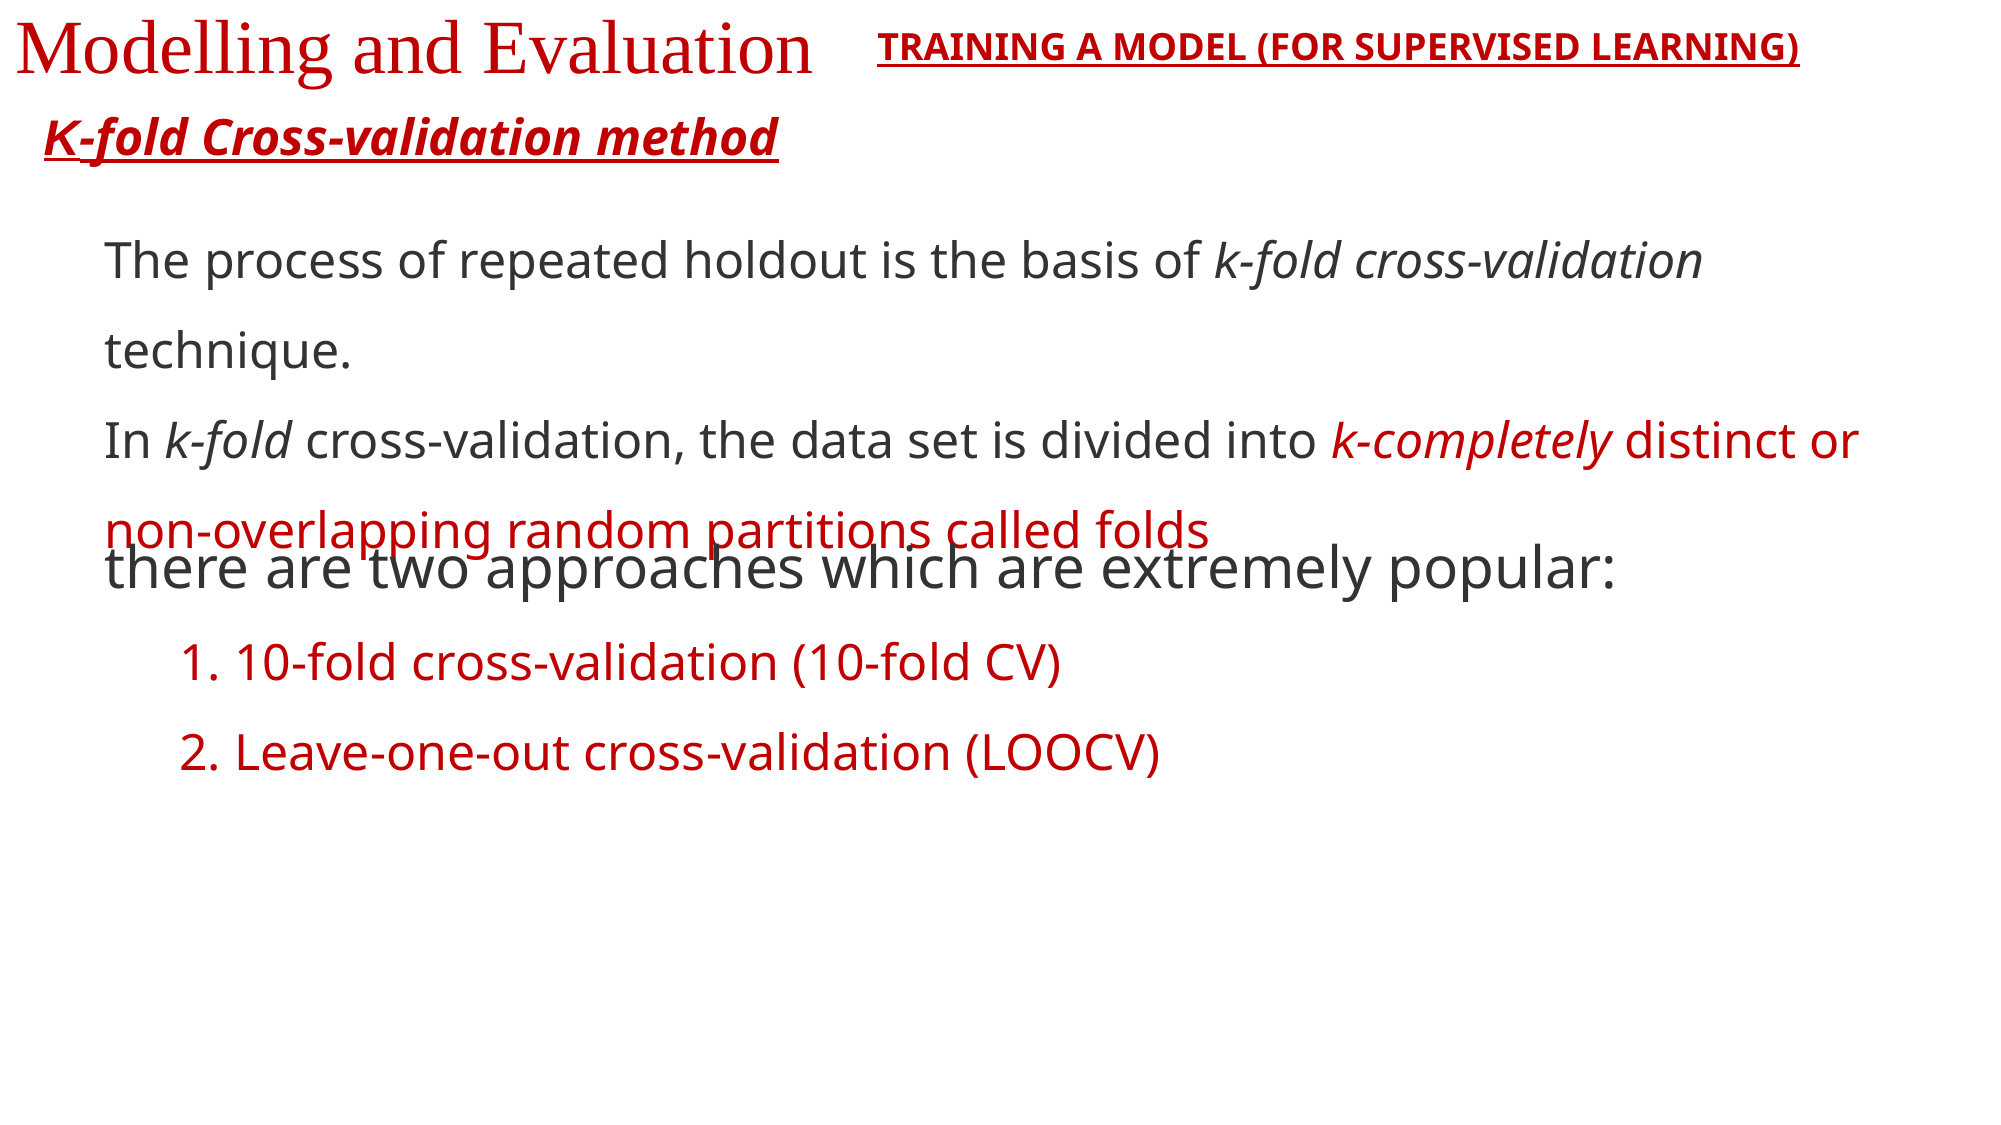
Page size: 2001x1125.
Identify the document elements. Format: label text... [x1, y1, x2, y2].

title Modelling and Evaluation [0, 0, 1725, 98]
text_box The process of repeated holdout is the basis of k-fold cross-validation technique. In k-fold cross-validation, the data set is divided into k-completely distinct or non-overlapping random partitions called folds [89, 191, 1911, 487]
text_box there are two approaches which are extremely popular: 1. 10-fold cross-validation (10-fold CV) 2. Leave-one-out cross-validation (LOOCV) [89, 487, 1923, 788]
text_box K-fold Cross-validation method [28, 98, 1029, 173]
text_box TRAINING A MODEL (FOR SUPERVISED LEARNING) [862, 16, 2000, 76]
